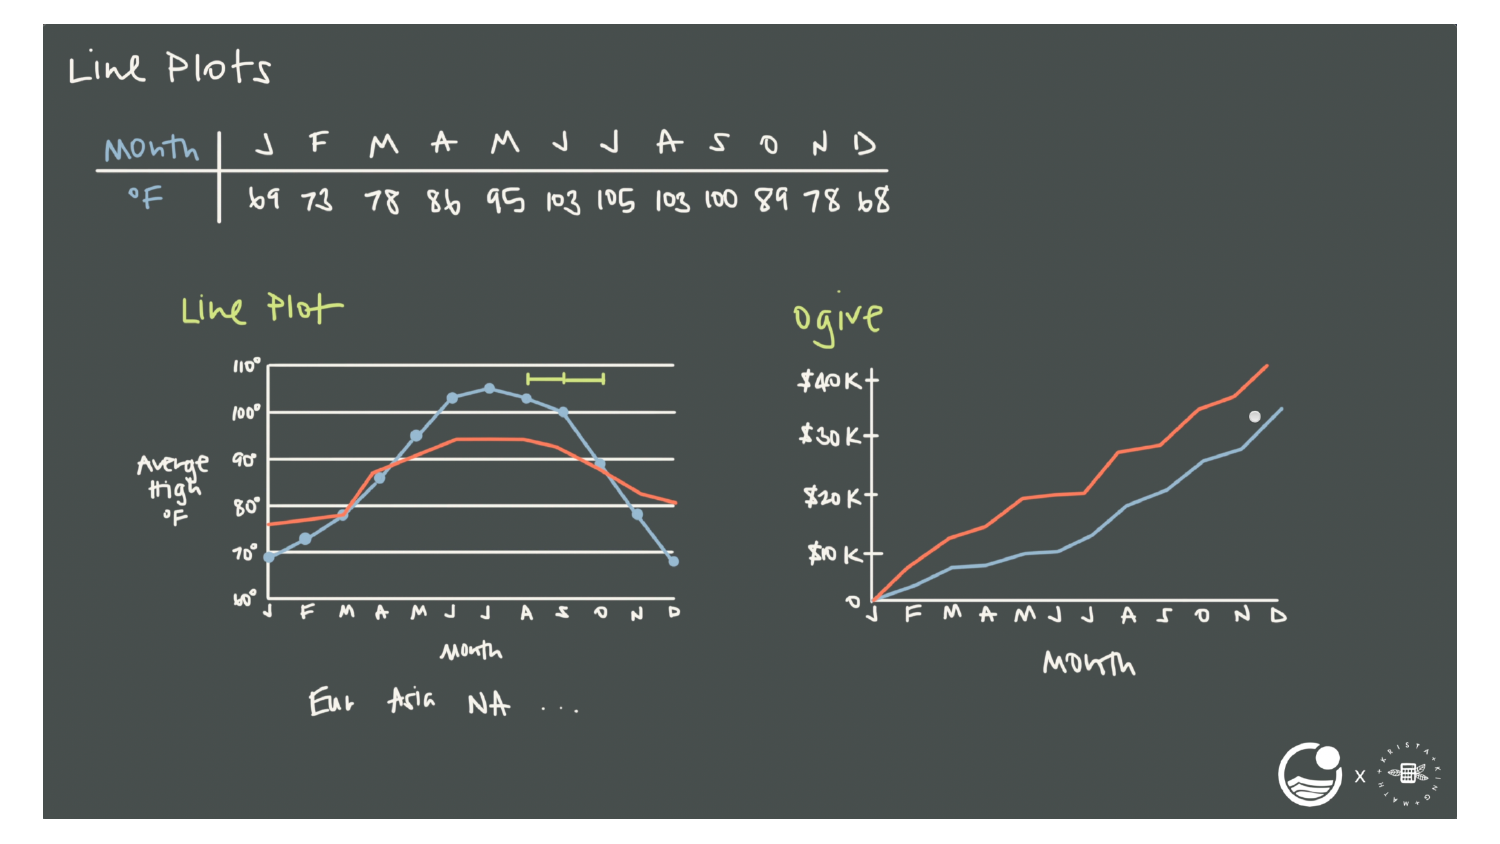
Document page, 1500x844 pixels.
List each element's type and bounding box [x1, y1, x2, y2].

picture [42, 24, 1457, 819]
